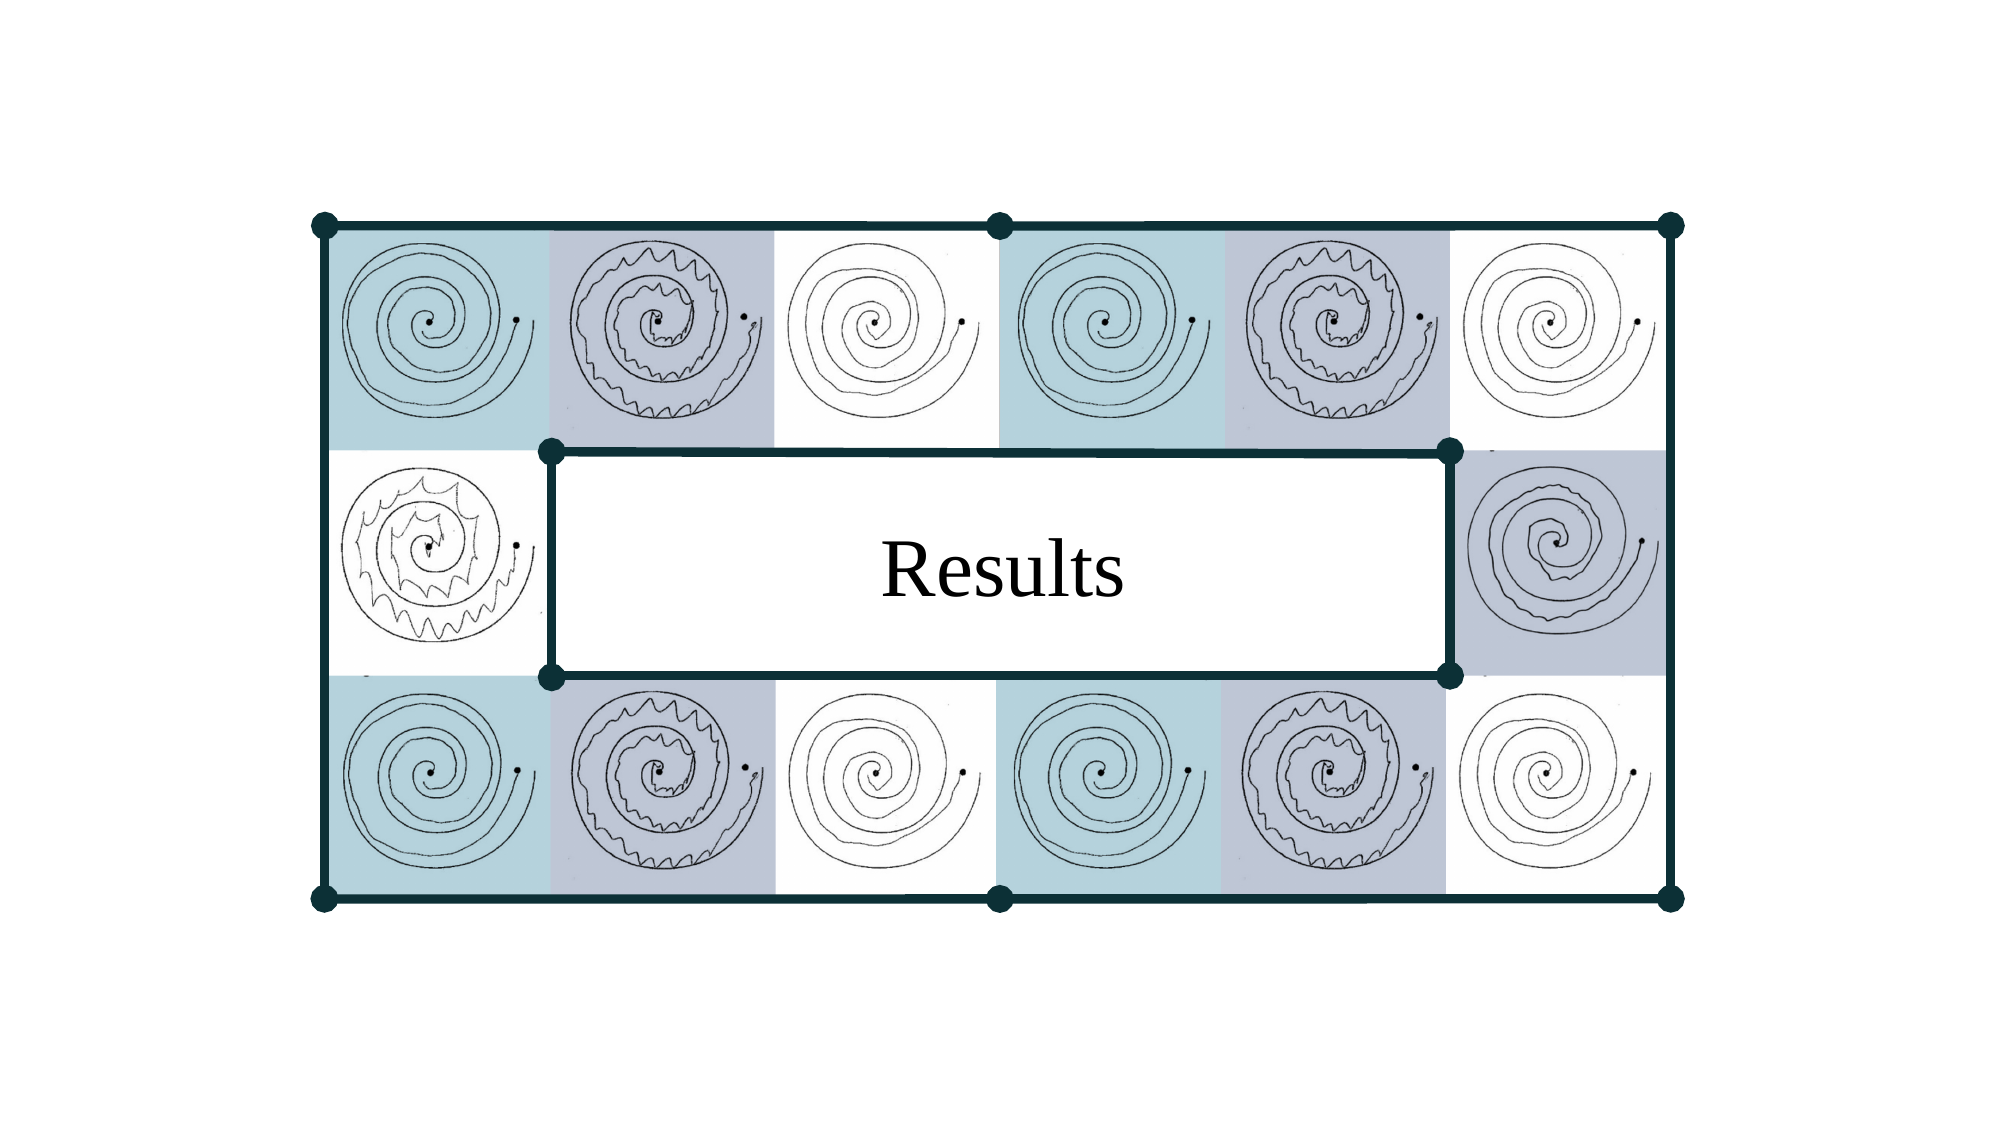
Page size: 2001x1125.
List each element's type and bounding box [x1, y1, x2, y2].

picture [325, 226, 1670, 899]
picture [1671, 225, 1675, 899]
